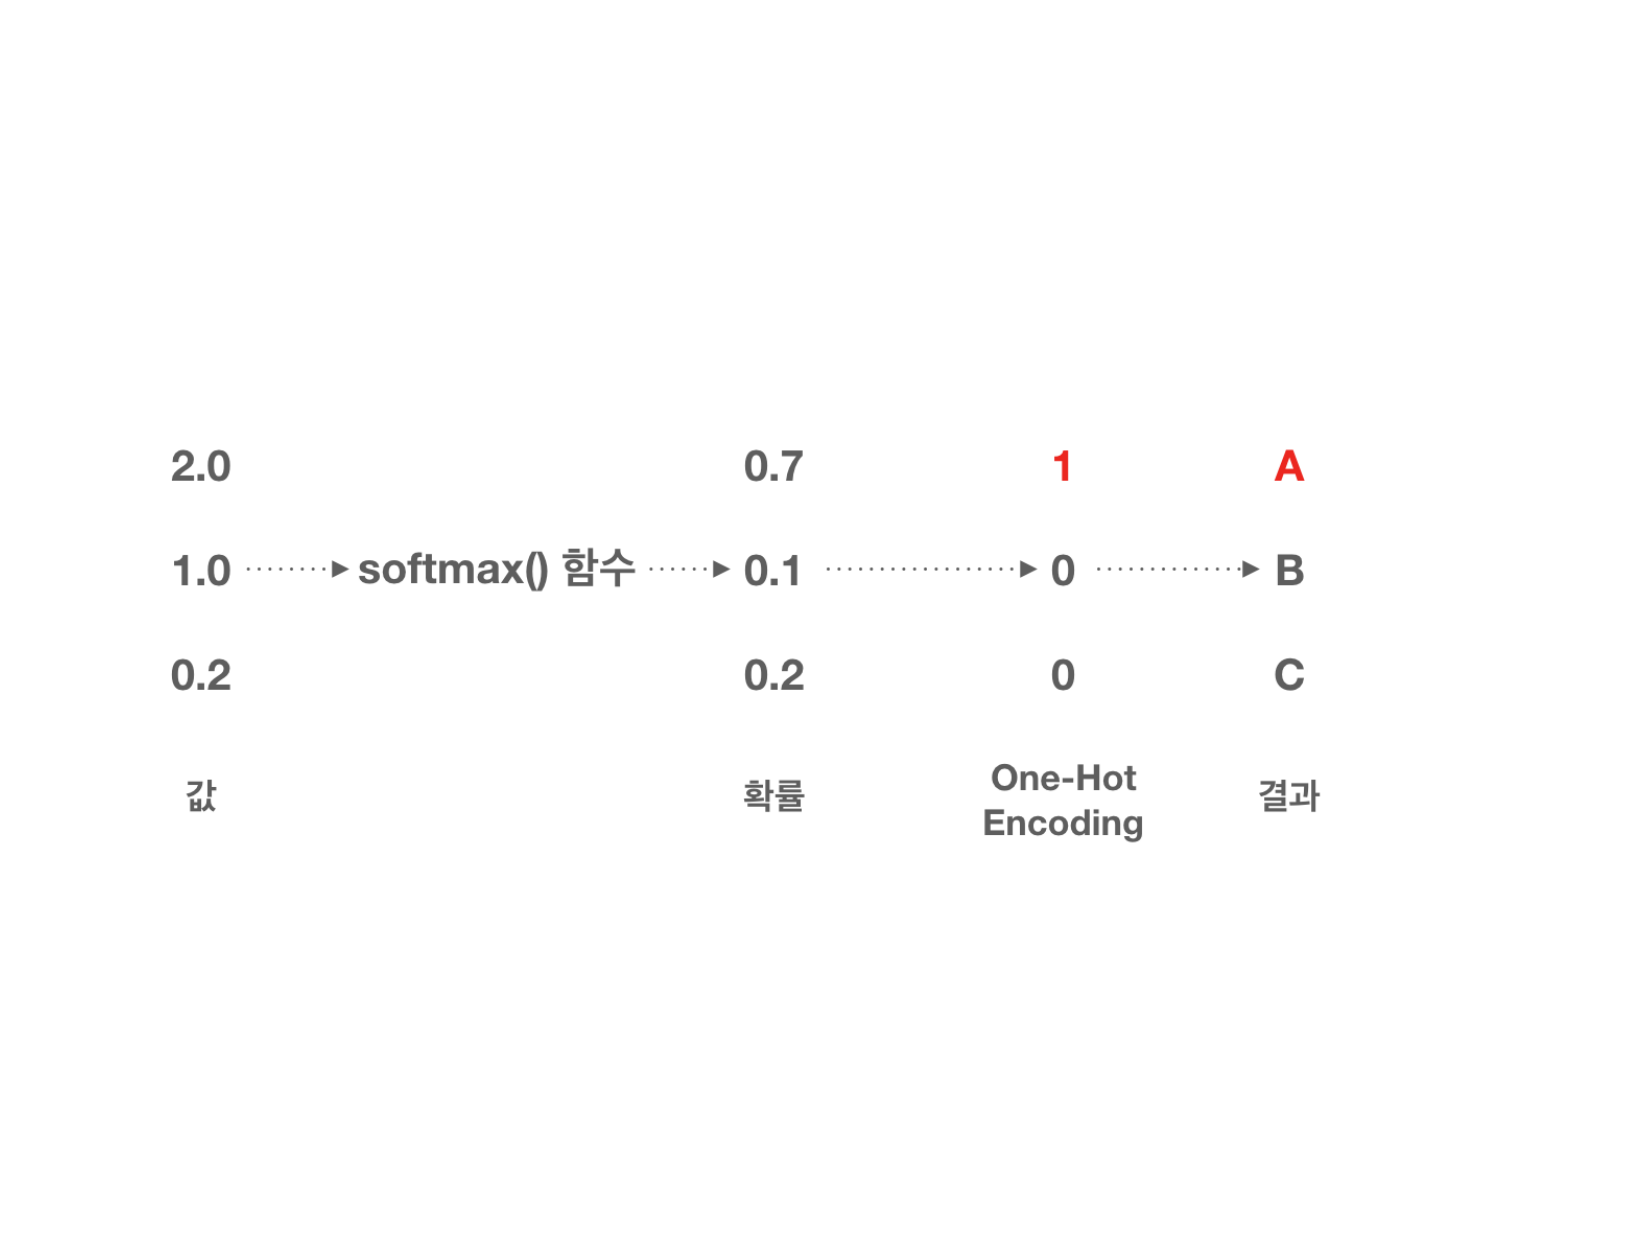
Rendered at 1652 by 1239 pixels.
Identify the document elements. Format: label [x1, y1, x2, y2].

picture [125, 393, 1377, 902]
